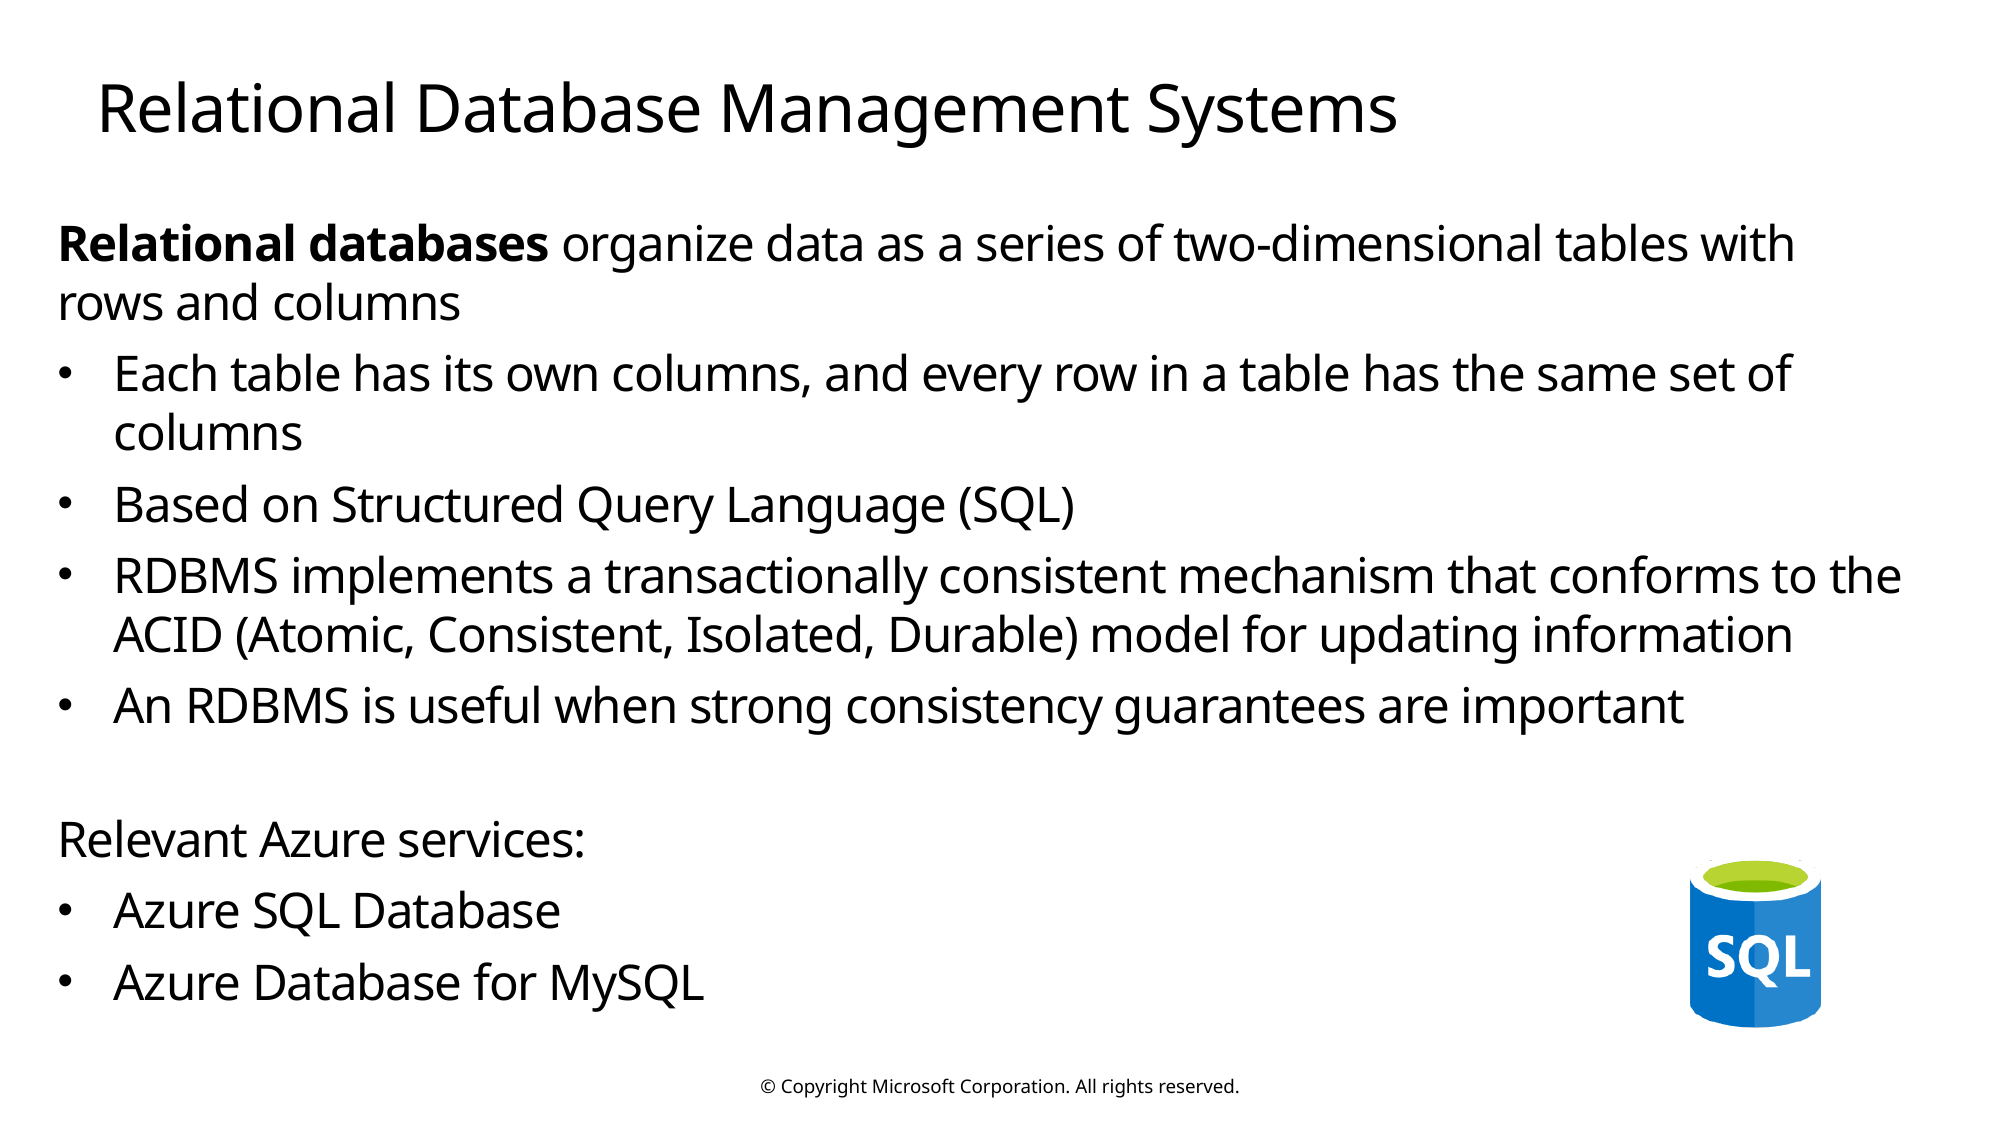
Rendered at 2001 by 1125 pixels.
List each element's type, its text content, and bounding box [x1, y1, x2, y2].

picture [1668, 854, 1843, 1028]
title Relational Database Management Systems [96, 75, 1904, 166]
list Relational databases organize data as a series of two-dimensional tables with rows and columns Each table has its own columns, and every row in a table has the same set of columns Based on Structured Query Language (SQL) RDBMS implements a transactionally consistent mechanism that conforms to the ACID (Atomic, Consistent, Isolated, Durable) model for updating information An RDBMS is useful when strong consistency guarantees are important Relevant Azure services: Azure SQL Database Azure Database for MySQL [57, 212, 1903, 1063]
